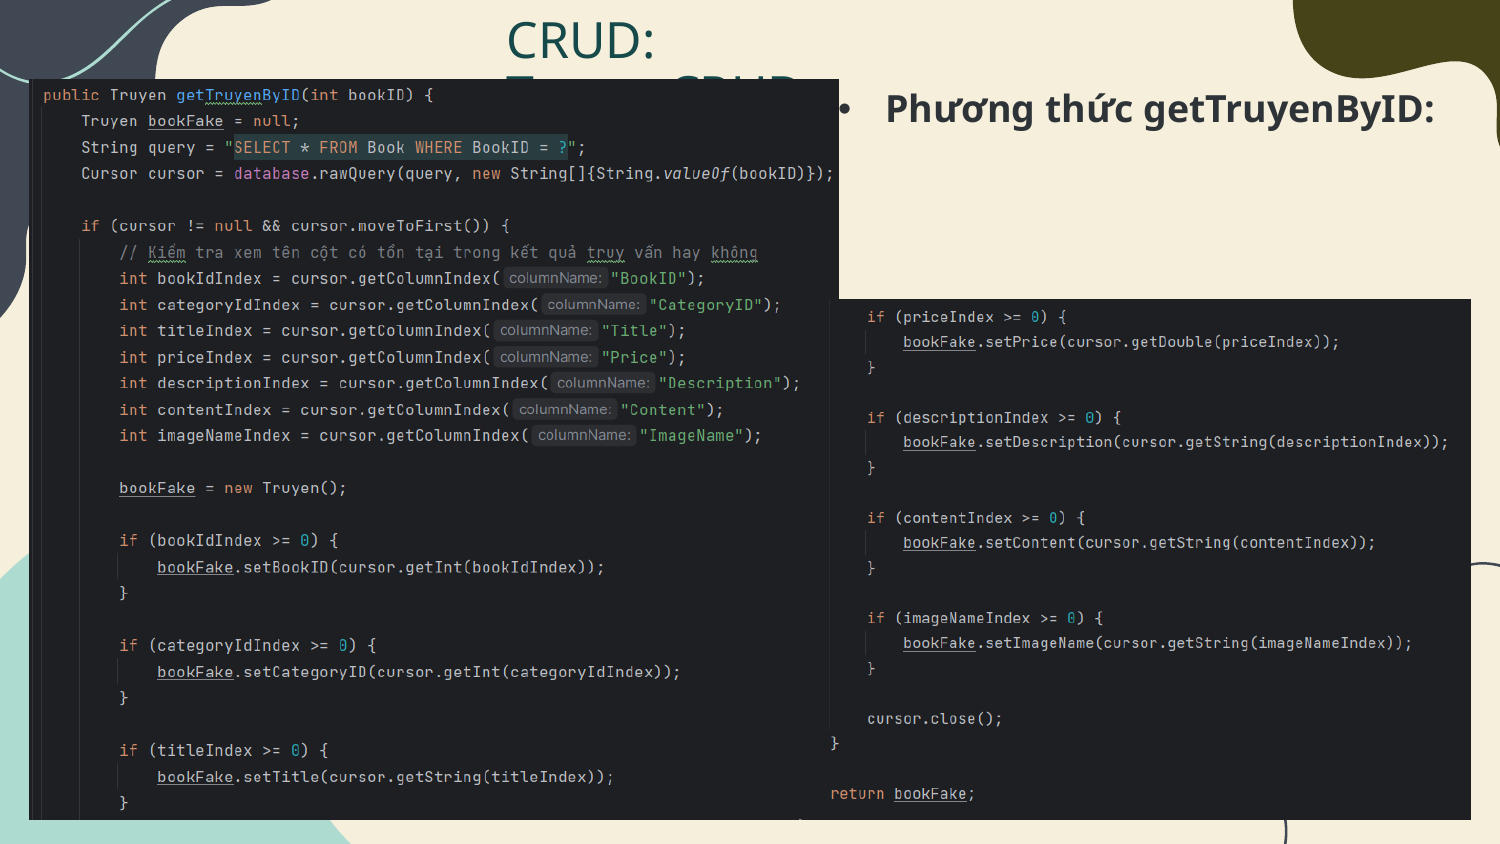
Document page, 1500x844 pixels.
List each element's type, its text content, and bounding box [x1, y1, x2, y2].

text_box CRUD: TruyenCRUD [506, 15, 936, 122]
text_box [1292, 0, 1500, 147]
subtitle Phương thức getTruyenByID: [843, 85, 1500, 171]
picture [28, 78, 1472, 820]
